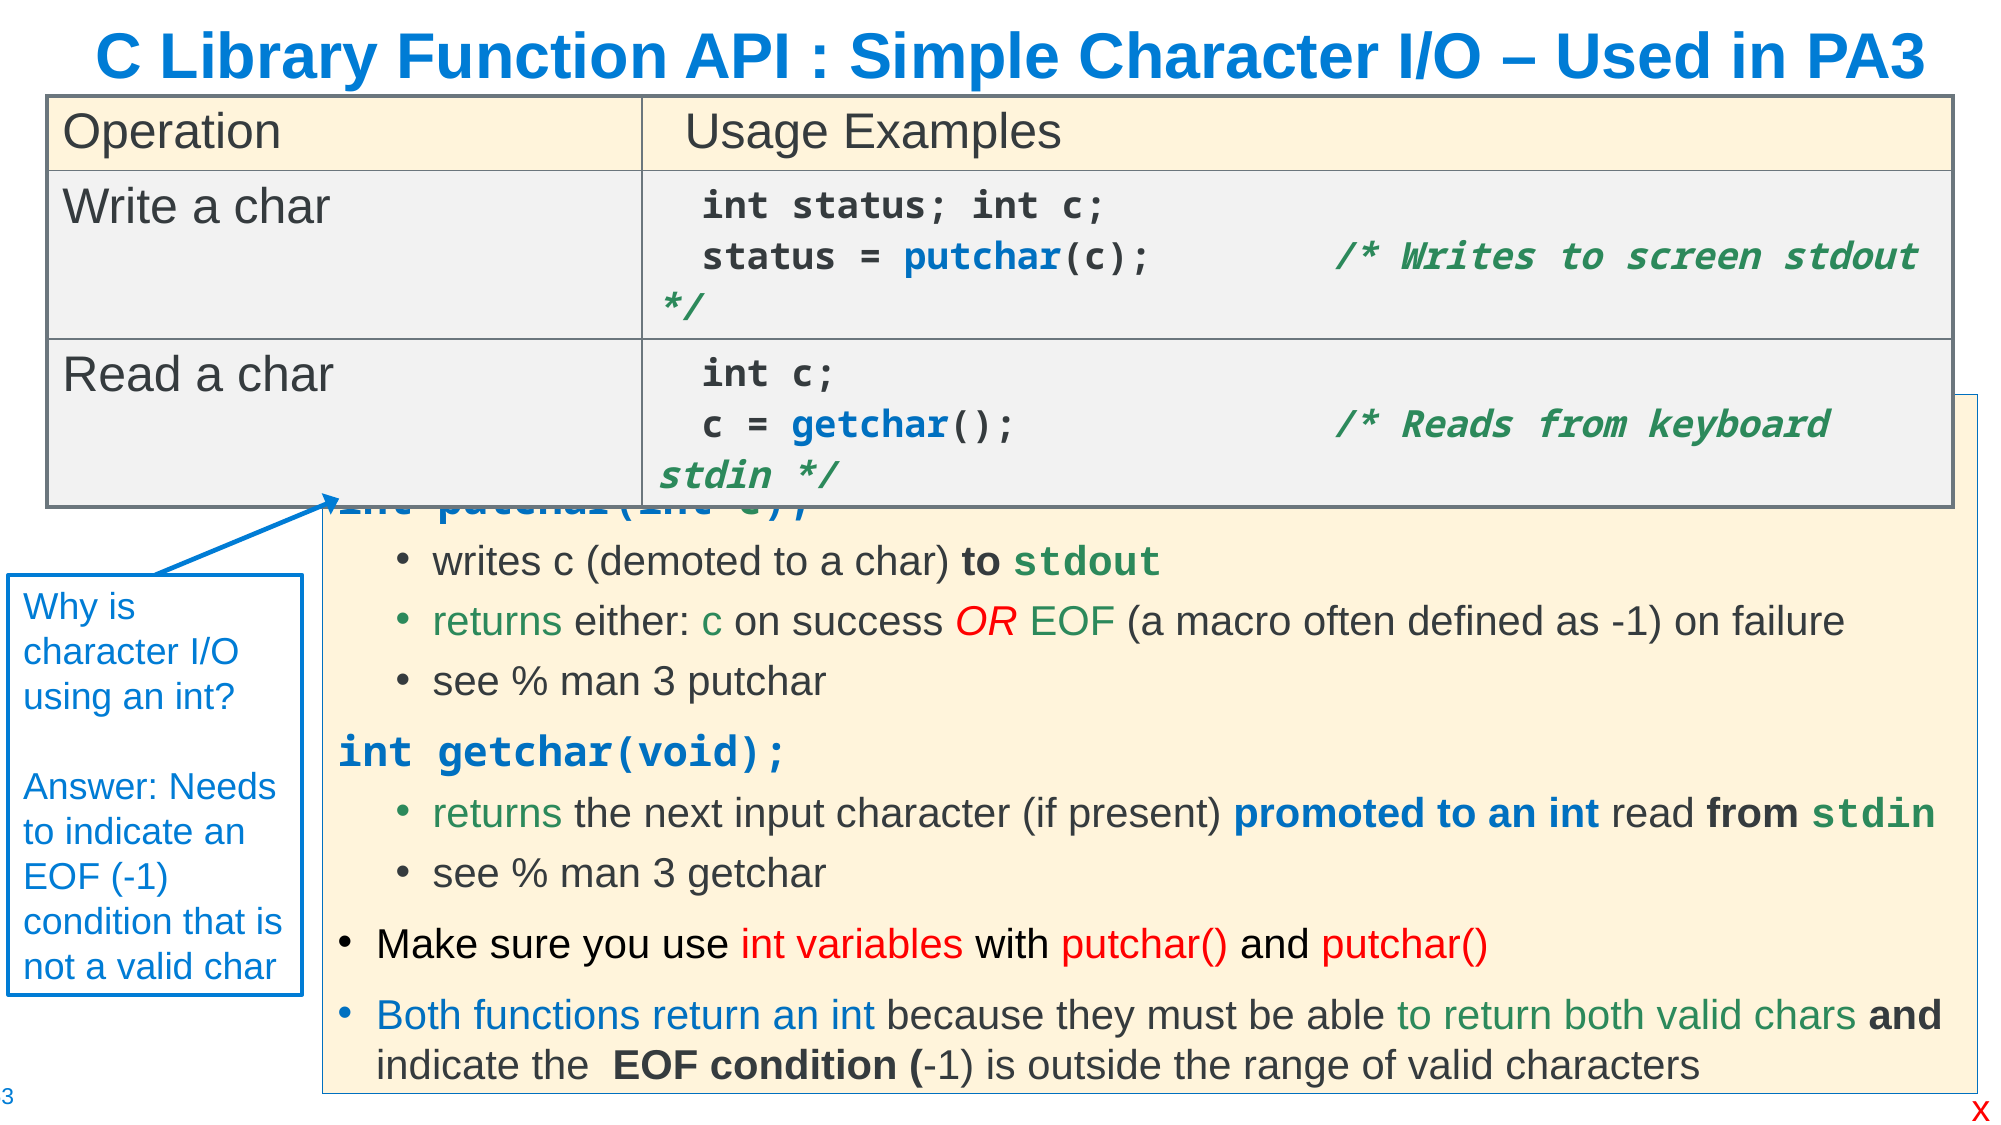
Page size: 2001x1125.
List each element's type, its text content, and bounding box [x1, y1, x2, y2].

table_cell int c; c = getchar(); /* Reads from keyboard stdin */ [643, 340, 1951, 505]
table_header Operation [49, 98, 641, 170]
text_box x [1956, 1076, 2000, 1125]
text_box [8, 498, 340, 1000]
table_header Usage Examples [643, 98, 1951, 170]
table_cell Read a char [49, 340, 641, 505]
table_cell int status; int c; status = putchar(c); /* Writes to screen stdout */ [643, 171, 1951, 338]
list #include <stdio.h> // import the API declarations int putchar(int c); writes c (demoted to a char) to stdout returns either: c on success OR EOF (a macro often defined as -1) on failure see % man 3 putchar int getchar(void); returns the next input character (if present) promoted to an int read from stdin see % man 3 getchar Make sure you use int variables with putchar() and putchar() Both functions return an int because they must be able to return both valid chars and indicate the EOF condition (-1) is outside the range of valid characters [322, 394, 1978, 1094]
table_cell Write a char [49, 171, 641, 338]
title C Library Function API : Simple Character I/O – Used in PA3 [80, 13, 1953, 94]
